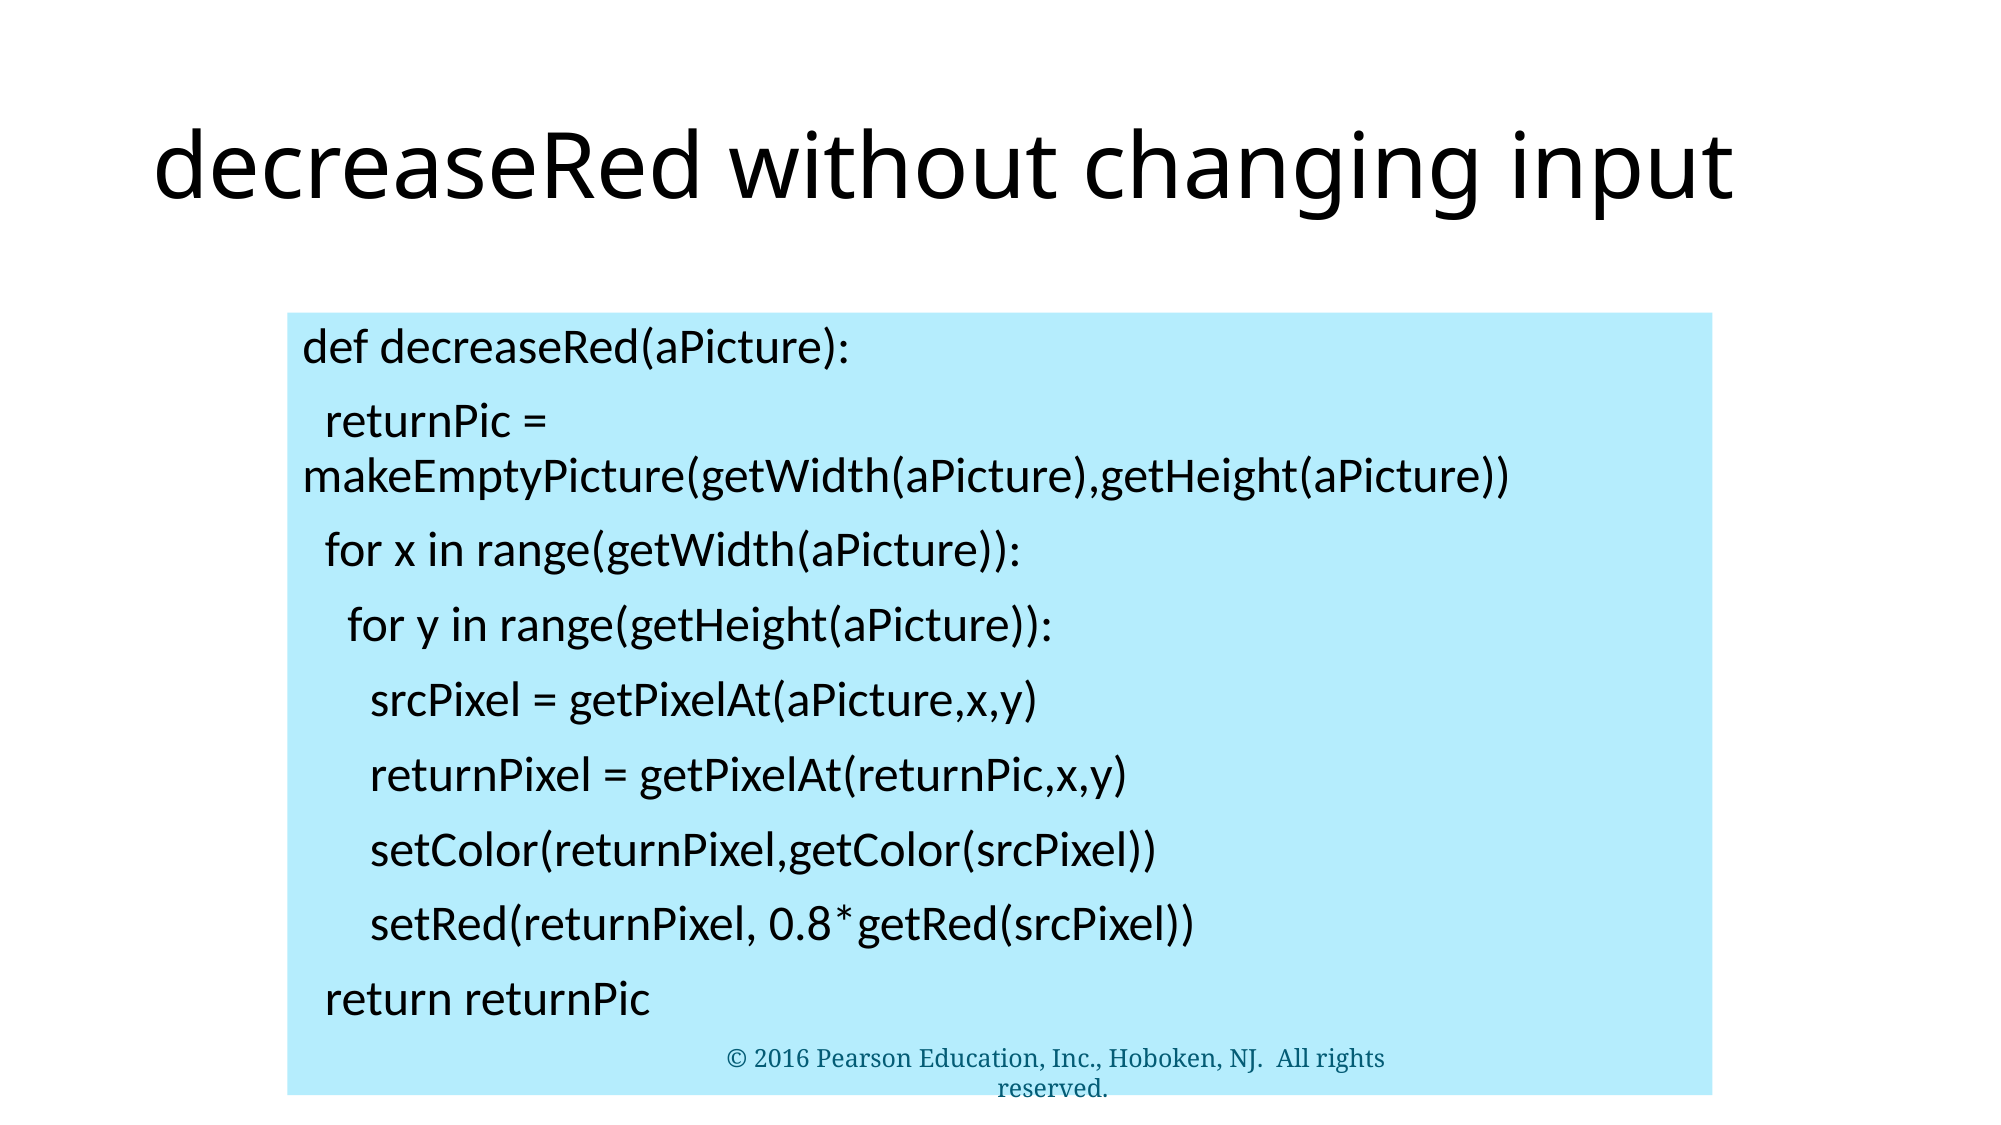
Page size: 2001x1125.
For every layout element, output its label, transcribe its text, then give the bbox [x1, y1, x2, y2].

list def decreaseRed(aPicture): returnPic = makeEmptyPicture(getWidth(aPicture),getHeight(aPicture)) for x in range(getWidth(aPicture)): for y in range(getHeight(aPicture)): srcPixel = getPixelAt(aPicture,x,y) returnPixel = getPixelAt(returnPic,x,y) setColor(returnPixel,getColor(srcPixel)) setRed(returnPixel, 0.8*getRed(srcPixel)) return returnPic [287, 312, 1713, 1096]
footer © 2016 Pearson Education, Inc., Hoboken, NJ. All rights reserved. [687, 1042, 1425, 1103]
title decreaseRed without changing input [137, 59, 1863, 278]
